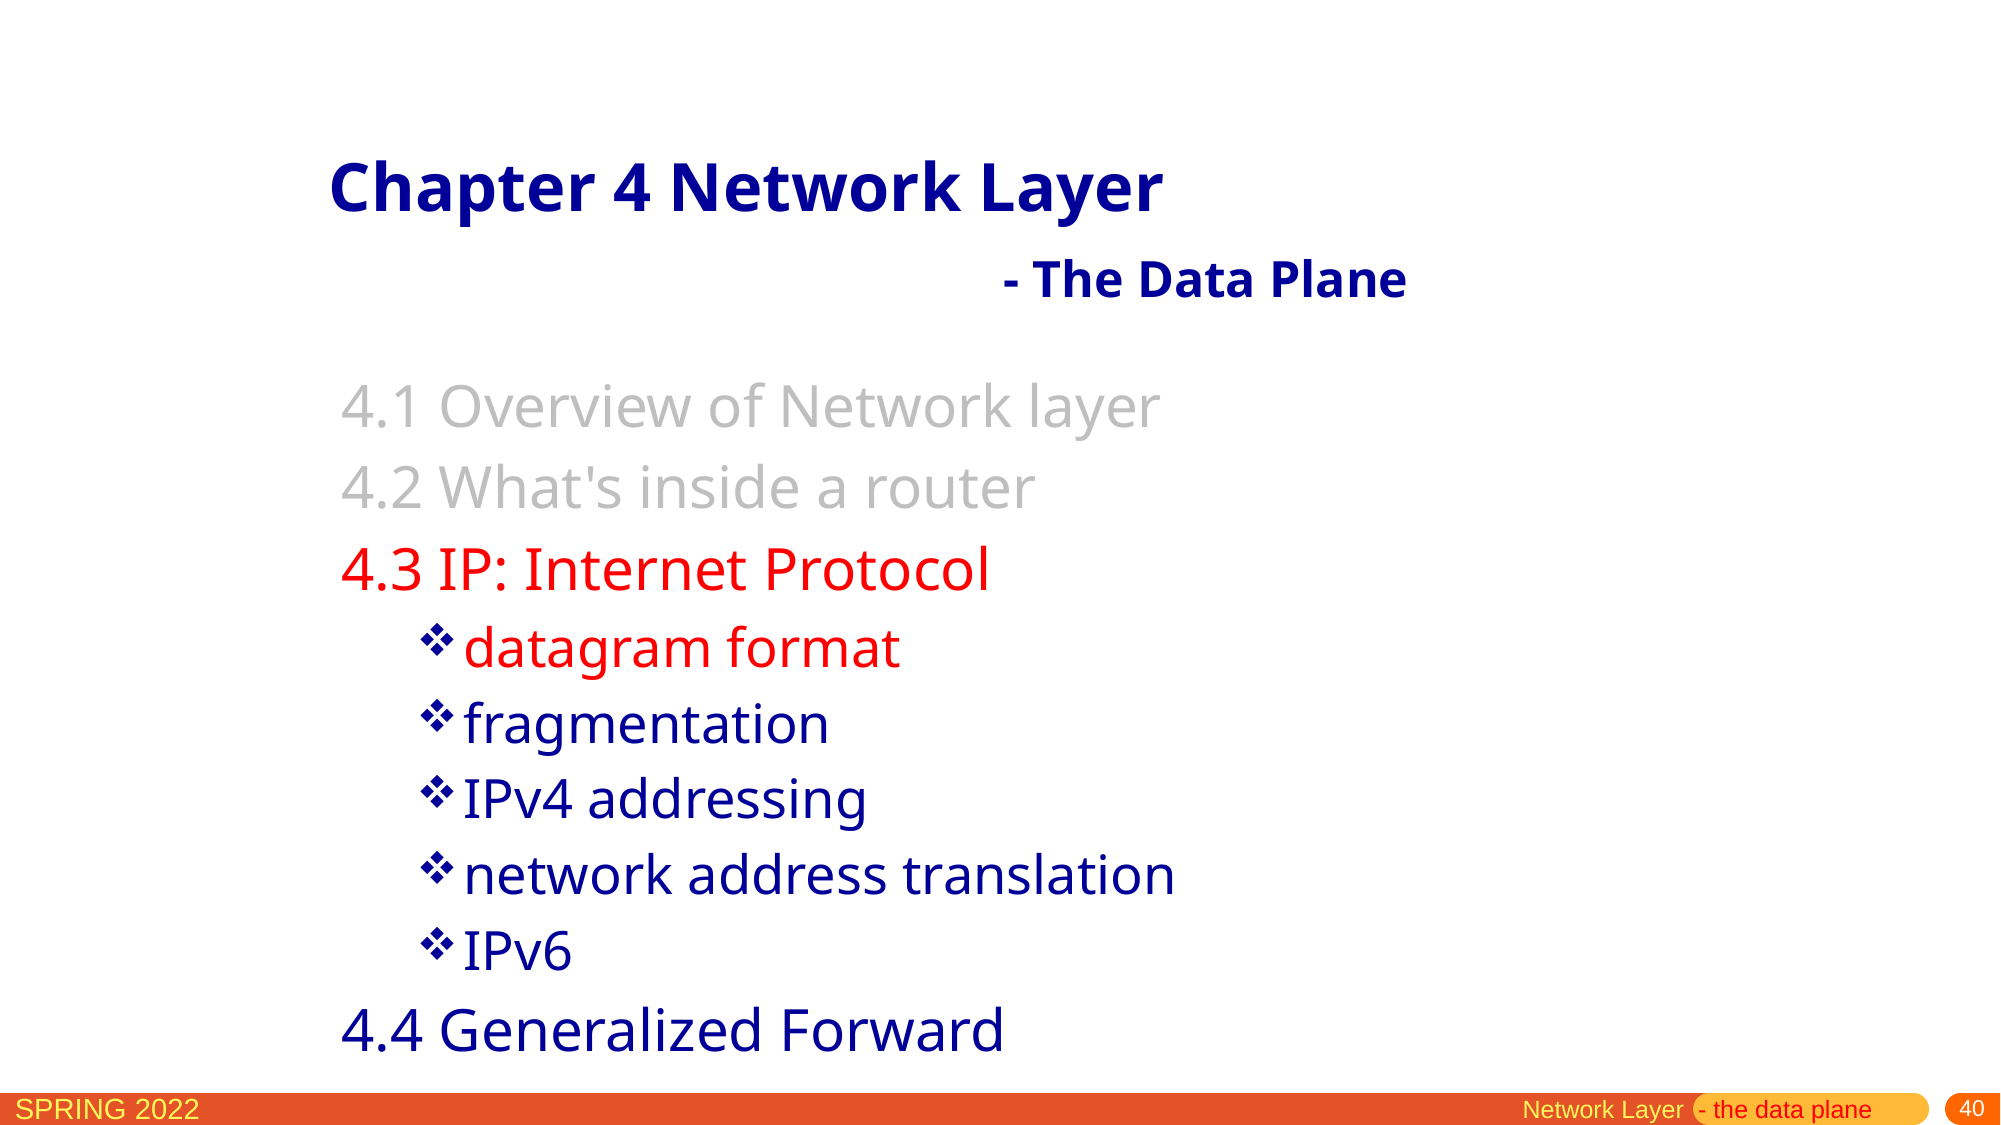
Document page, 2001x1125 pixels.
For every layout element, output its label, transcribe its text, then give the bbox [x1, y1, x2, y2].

text_box Chapter 4 Network Layer [313, 90, 1589, 279]
text_box Network Layer - the data plane [1507, 1086, 2000, 1125]
text_box - The Data Plane [989, 240, 1486, 316]
list 4.1 Overview of Network layer 4.2 What's inside a router 4.3 IP: Internet Protocol datagram format fragmentation IPv4 addressing network address translation IPv6 4.4 Generalized Forward [326, 361, 1237, 1087]
